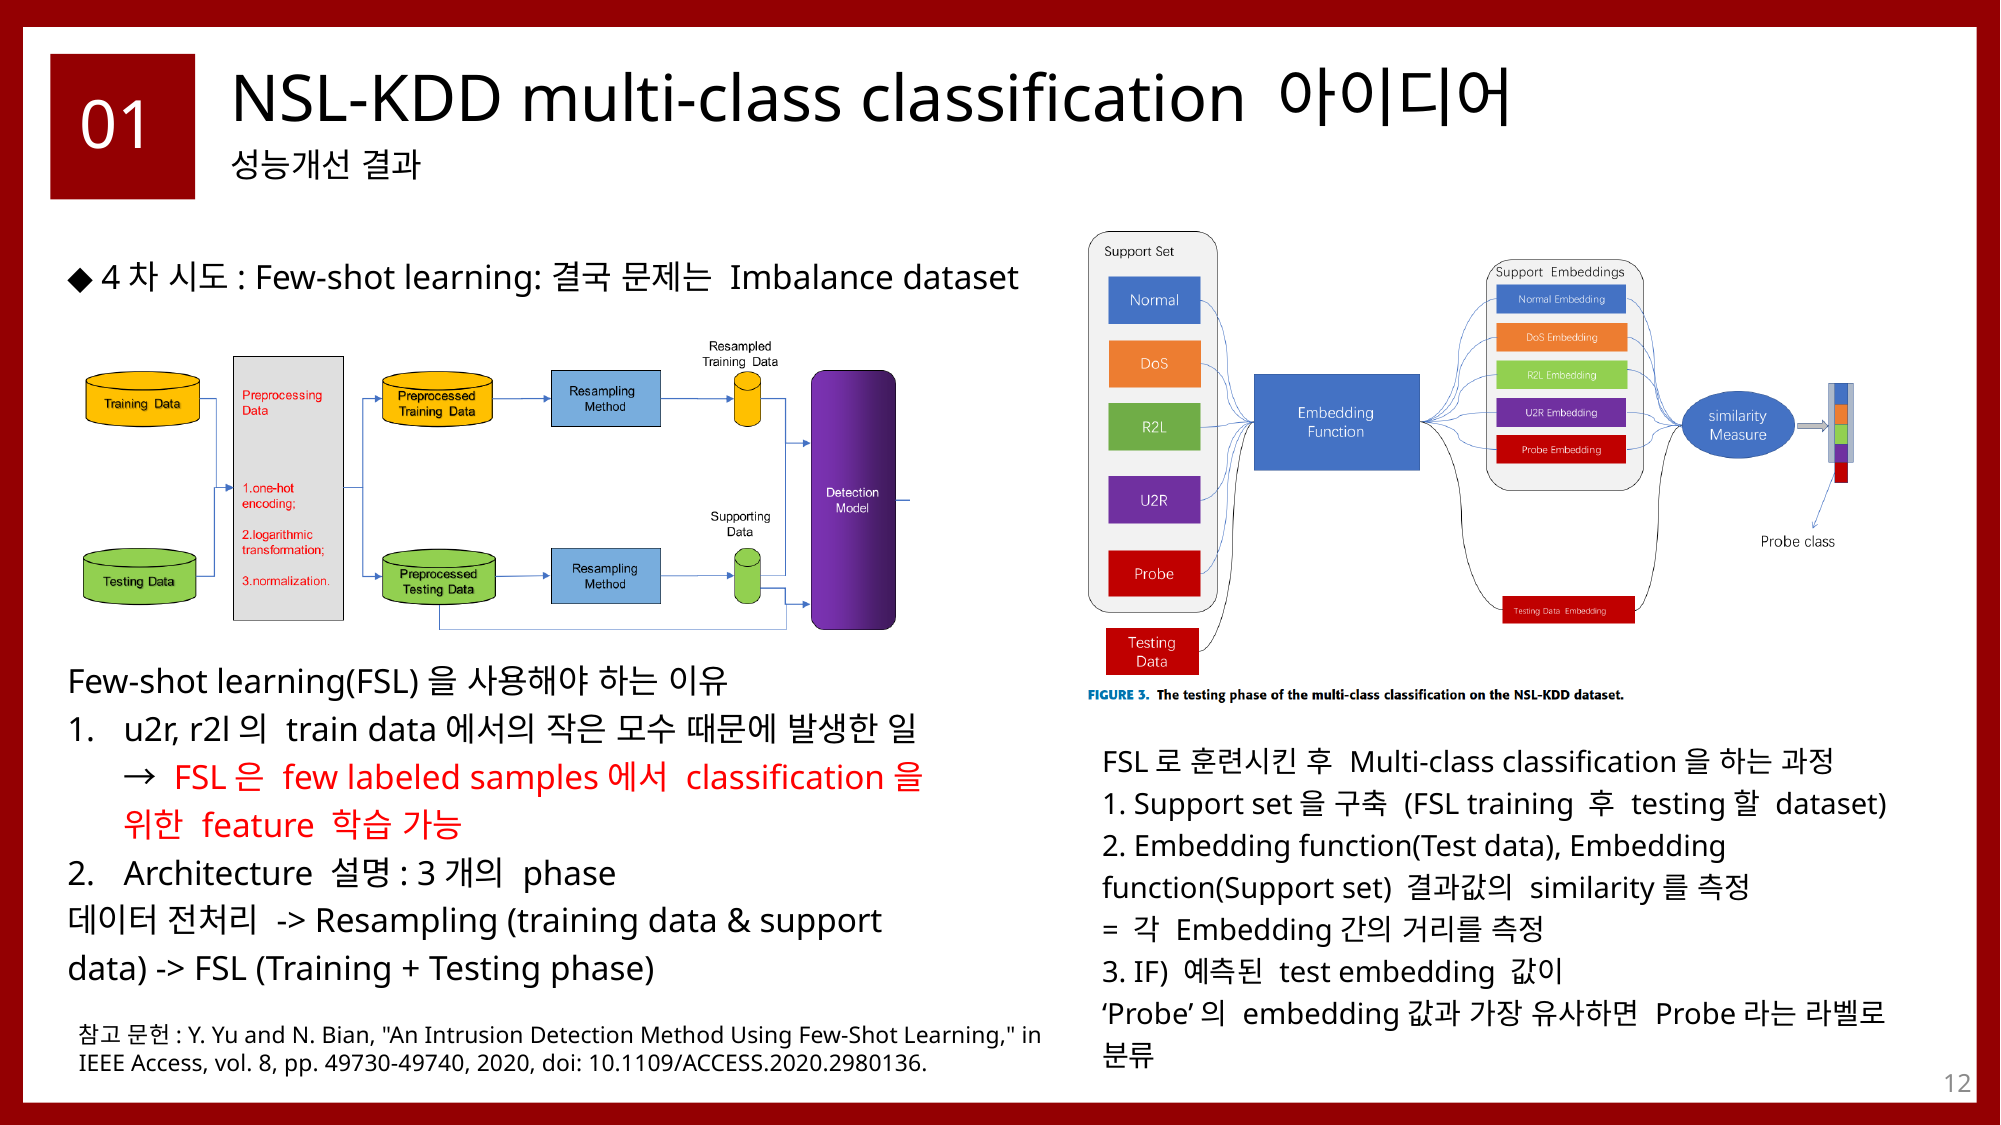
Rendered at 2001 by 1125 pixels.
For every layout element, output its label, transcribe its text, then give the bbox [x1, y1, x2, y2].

picture [69, 324, 910, 639]
picture [1060, 224, 1862, 710]
text_box FSL로 훈련시킨 후 Multi-class classification을 하는 과정 1. Support set을 구축 (FSL training 후 testing할 dataset) 2. Embedding function(Test data), Embedding function(Support set) 결과값의 similarity를 측정 = 각 Embedding간의 거리를 측정 3. IF) 예측된 test embedding 값이 ‘Probe’의 embedding값과 가장 유사하면 Probe라는 라벨로 분류 [1087, 729, 1948, 1080]
title NSL-KDD multi-class classification 아이디어 [215, 57, 1833, 143]
text_box 참고 문헌: Y. Yu and N. Bian, "An Intrusion Detection Method Using Few-Shot Learning," in IEEE Access, vol. 8, pp. 49730-49740, 2020, doi: 10.1109/ACCESS.2020.2980136. [64, 1013, 1065, 1083]
list 01 [64, 83, 209, 169]
text_box Few-shot learning(FSL)을 사용해야 하는 이유 u2r, r2l의 train data에서의 작은 모수 때문에 발생한 일 → FSL은 few labeled samples에서 classification을 위한 feature 학습 가능 Architecture 설명: 3개의 phase 데이터 전처리 -> Resampling (training data & support data) -> FSL (Training + Testing phase) [52, 644, 959, 995]
text_box ◆ 4차 시도: Few-shot learning:결국 문제는 Imbalance dataset [52, 240, 1060, 304]
list 성능개선 결과 [215, 141, 924, 201]
slide_number 12 [1536, 1054, 1987, 1115]
